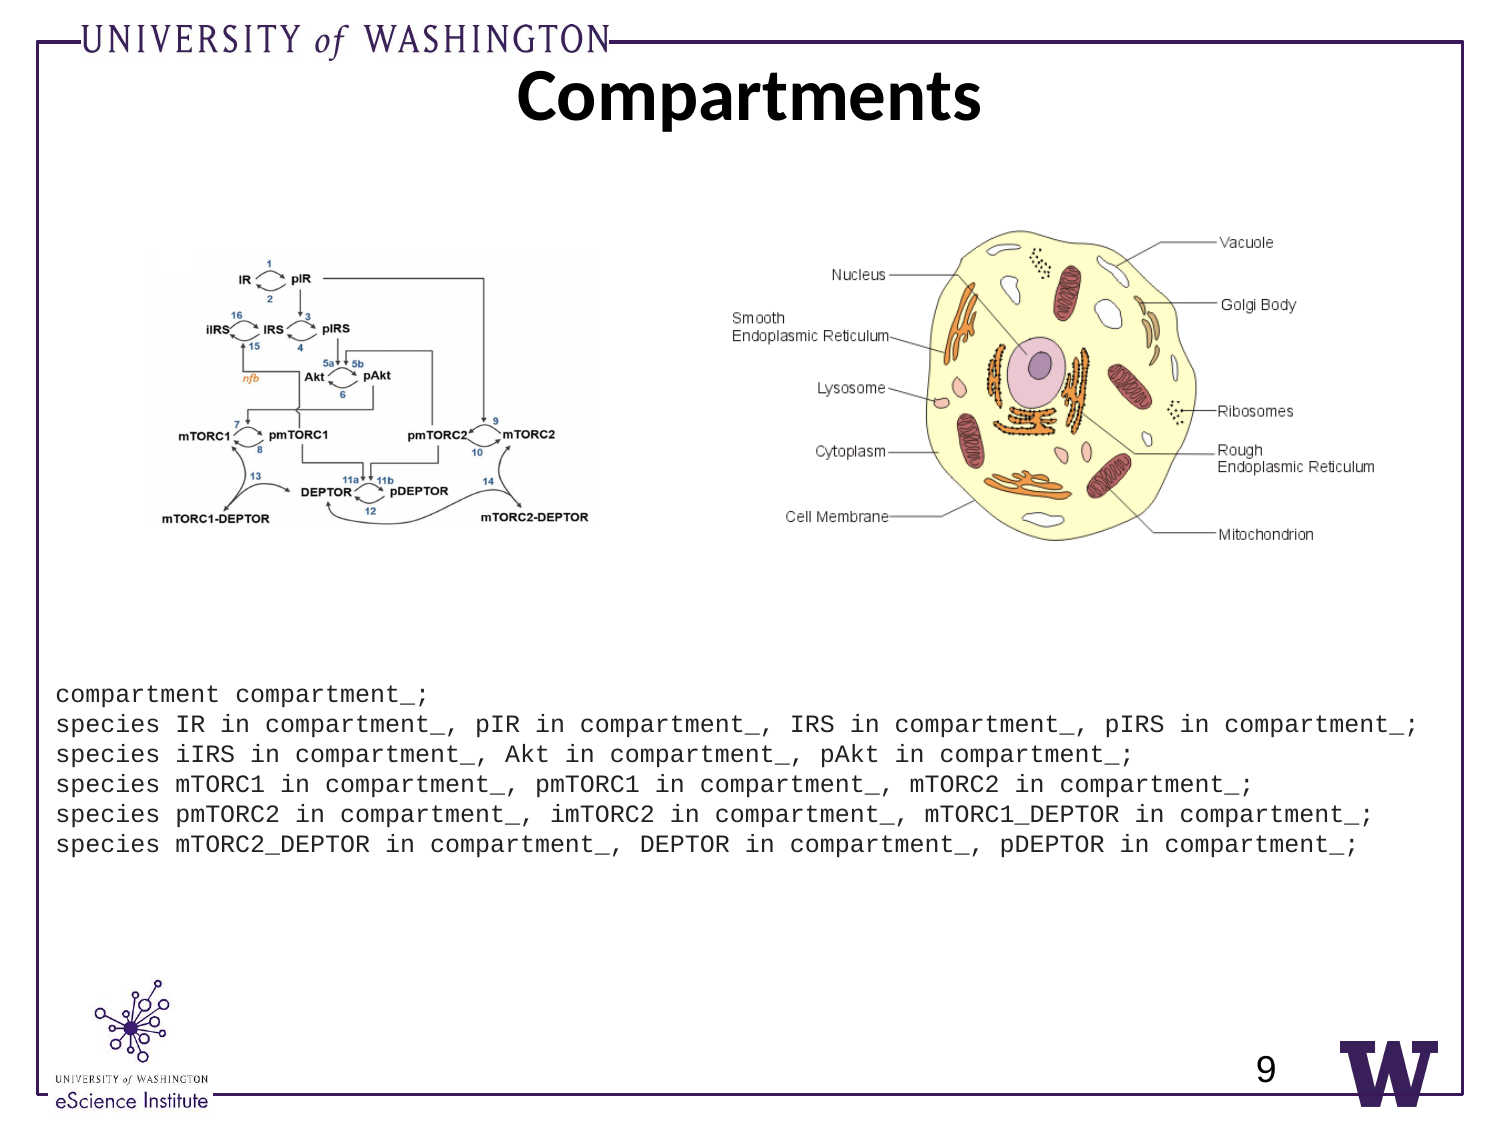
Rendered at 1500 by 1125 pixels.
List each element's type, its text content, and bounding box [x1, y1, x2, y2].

slide_number 9 [1240, 1037, 1325, 1098]
picture [1340, 1041, 1438, 1093]
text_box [150, 240, 595, 528]
text_box compartment compartment_; species IR in compartment_, pIR in compartment_, IRS in compartment_, pIRS in compartment_; species iIRS in compartment_, Akt in compartment_, pAkt in compartment_; species mTORC1 in compartment_, pmTORC1 in compartment_, mTORC2 in compartment_; species pmTORC2 in compartment_, imTORC2 in compartment_, mTORC1_DEPTOR in compartment_; species mTORC2_DEPTOR in compartment_, DEPTOR in compartment_, pDEPTOR in compartment_; [10, 670, 1455, 865]
picture [48, 978, 213, 1113]
picture [732, 228, 1375, 541]
picture [81, 24, 609, 37]
picture [1340, 1096, 1438, 1107]
title Compartments [75, 37, 1425, 175]
